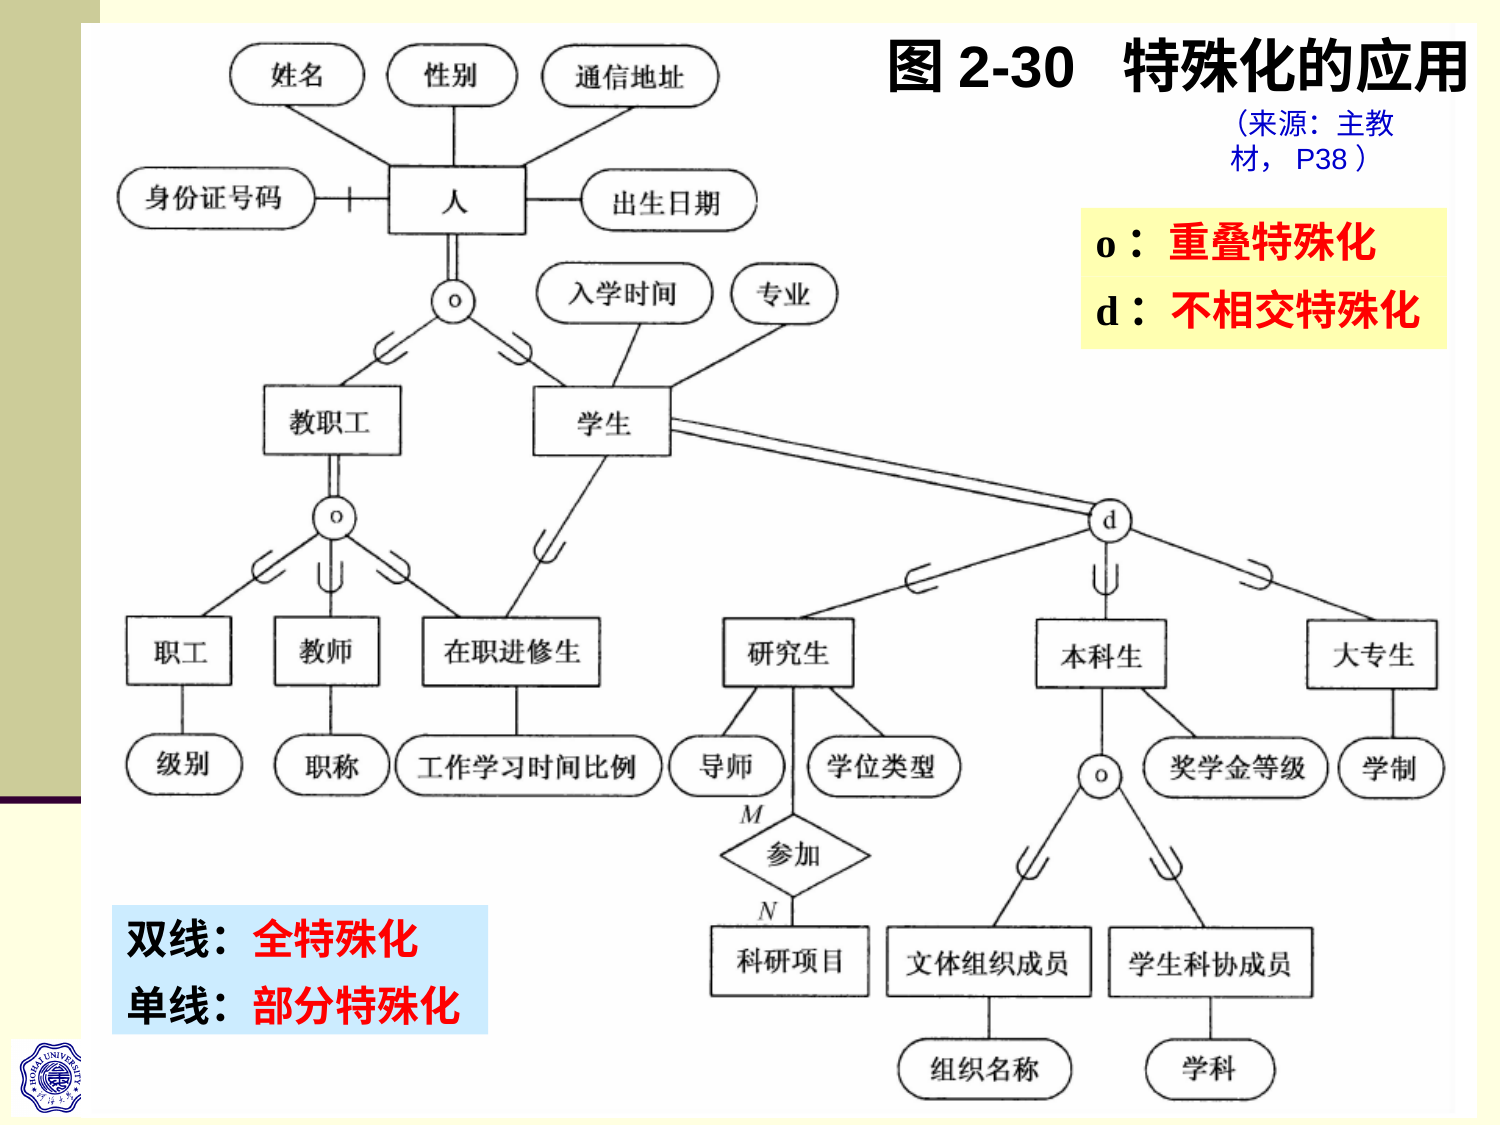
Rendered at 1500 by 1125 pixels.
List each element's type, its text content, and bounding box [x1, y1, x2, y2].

picture [11, 23, 1478, 1118]
text_box 图2-30 特殊化的应用 [871, 21, 1487, 107]
